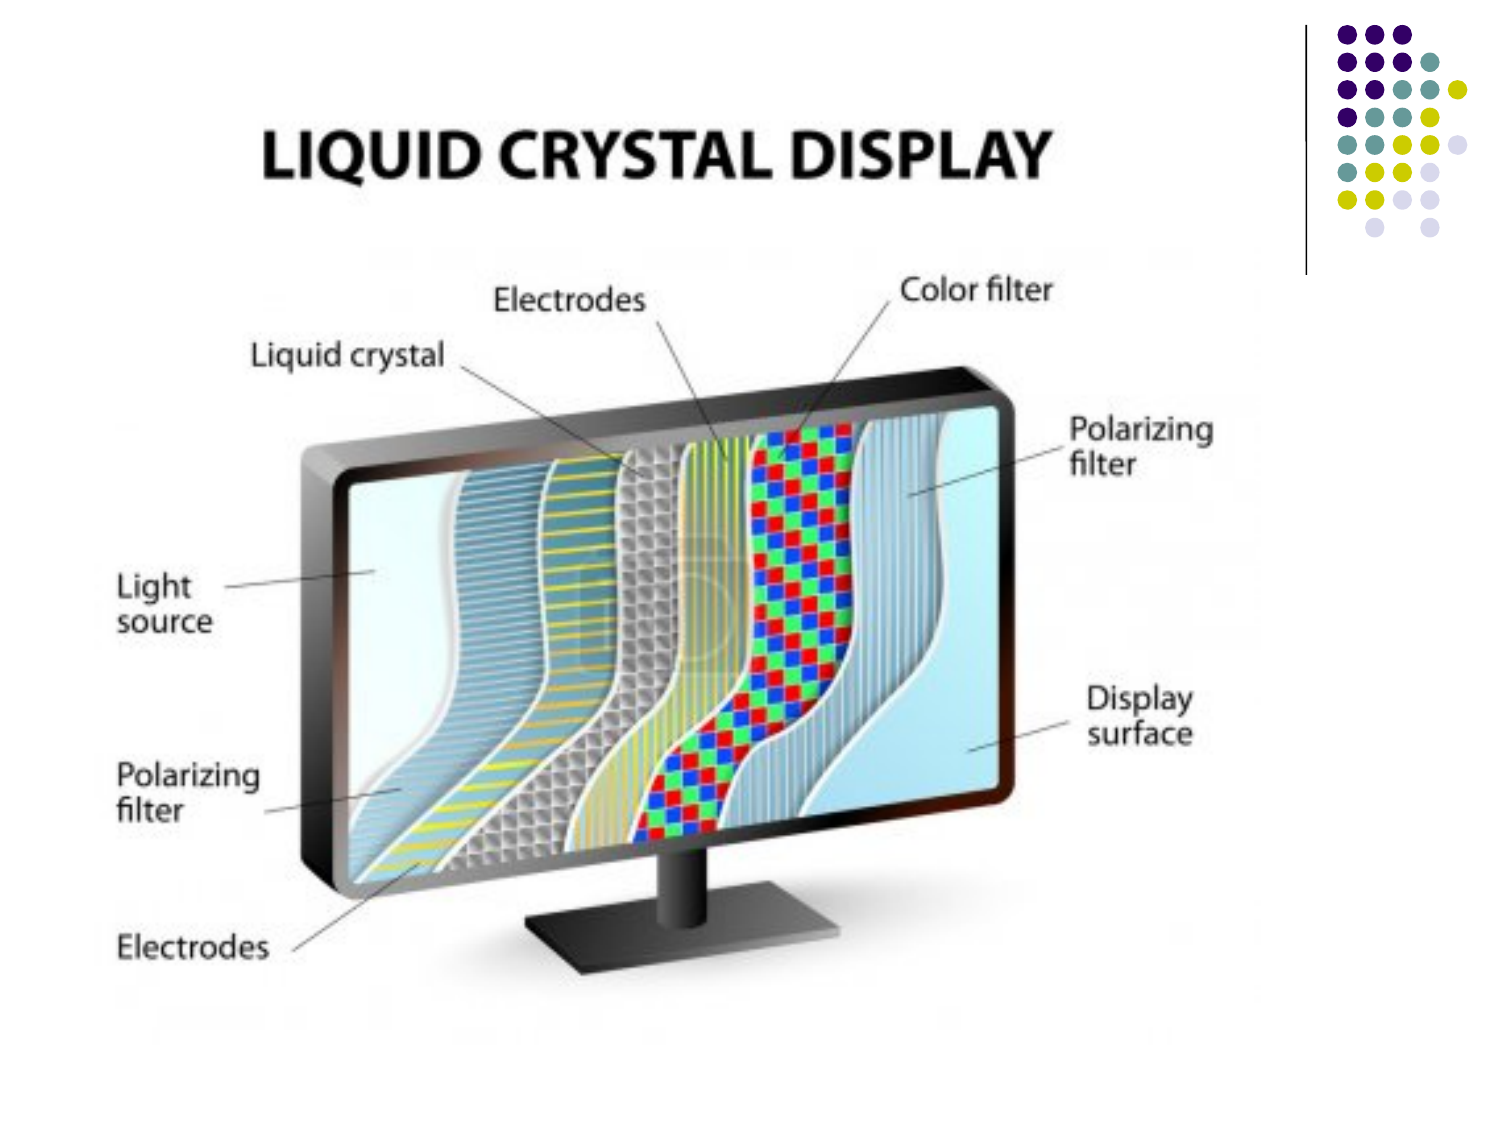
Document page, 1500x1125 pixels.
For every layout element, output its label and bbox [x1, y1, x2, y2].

picture [74, 101, 1261, 1046]
